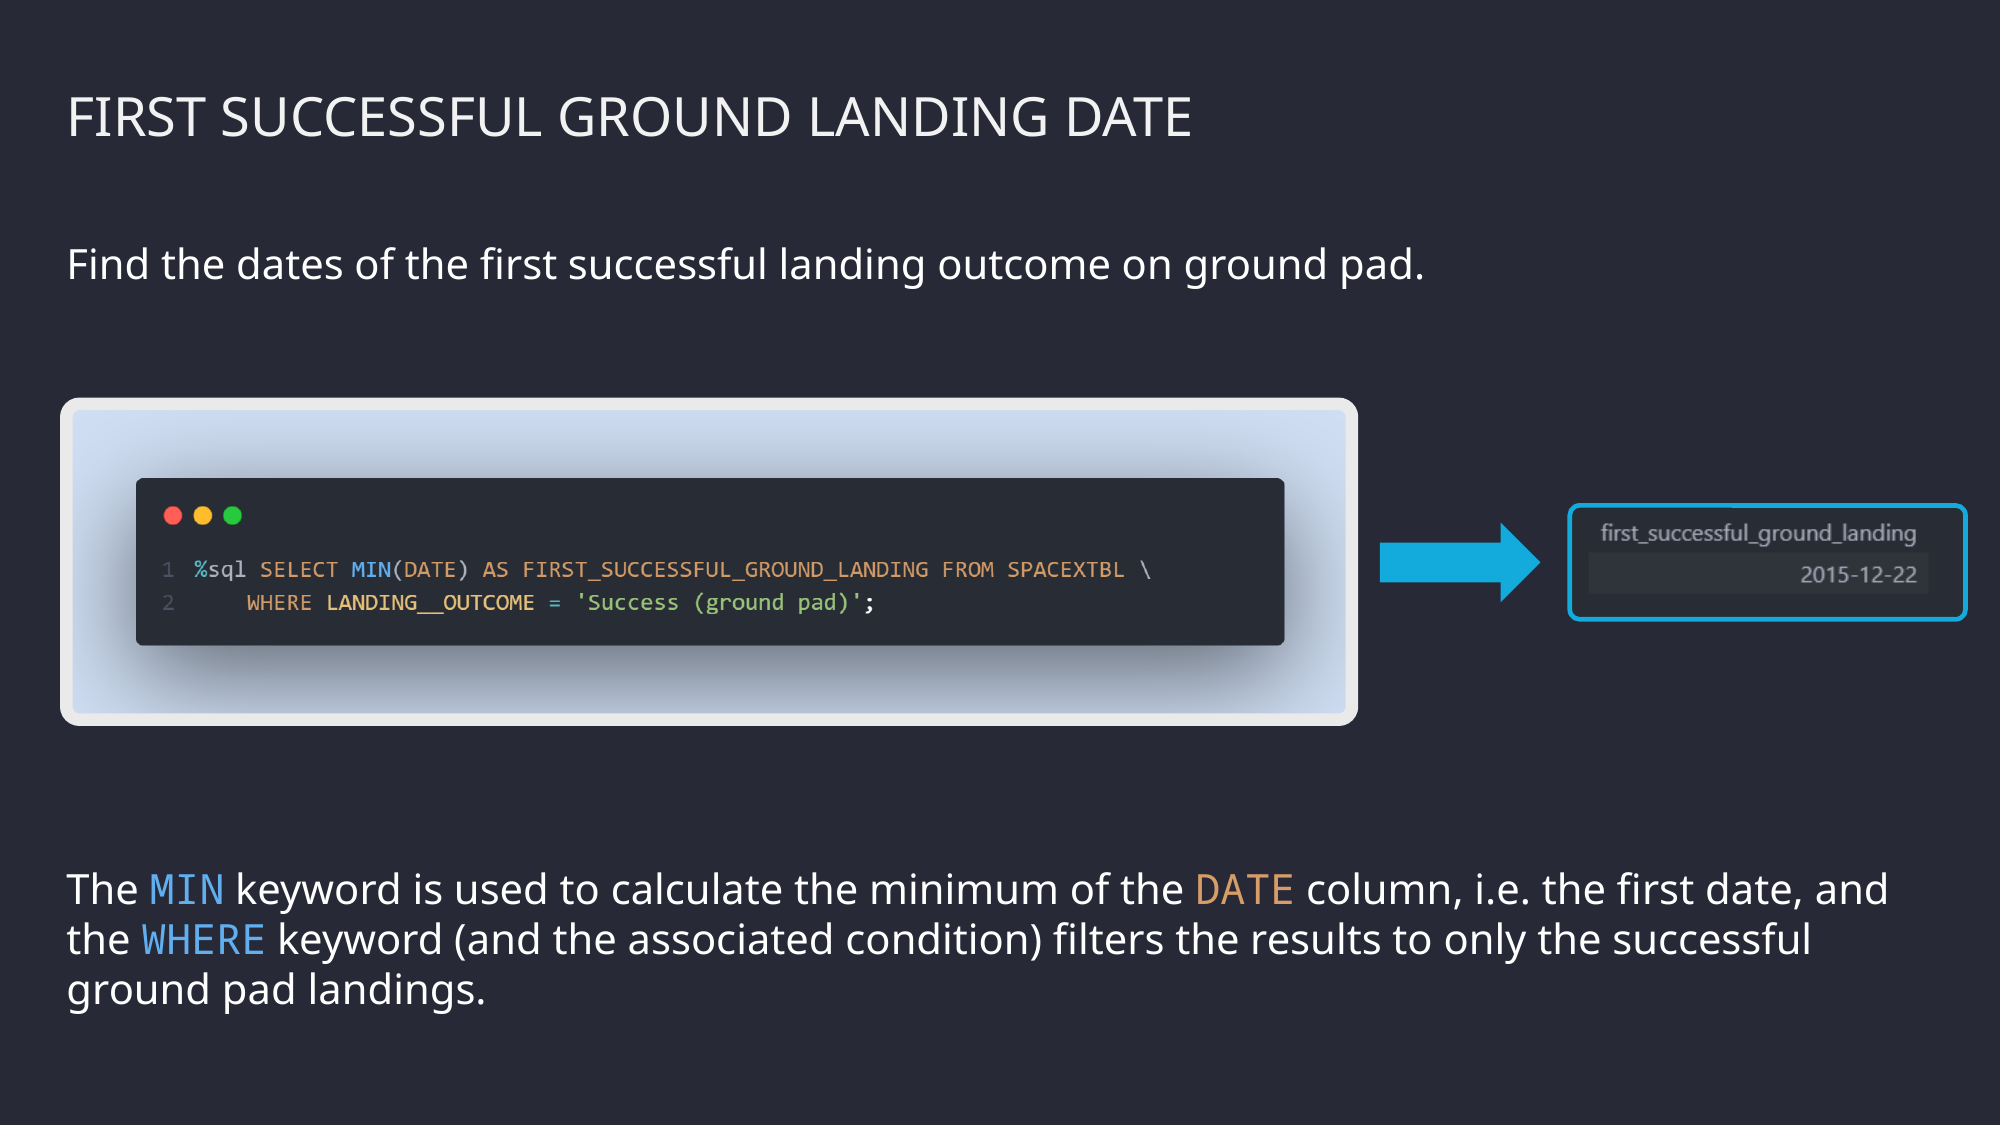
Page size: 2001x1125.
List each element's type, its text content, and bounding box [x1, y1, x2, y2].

picture [66, 403, 1352, 720]
title FIRST SUCCESSFUL GROUND LANDING DATE [66, 30, 1863, 149]
list Find the dates of the first successful landing outcome on ground pad. The MIN keyword is used to calculate the minimum of the DATE column, i.e. the first date, and the WHERE keyword (and the associated condition) filters the results to only the successful ground pad landings. [66, 237, 1938, 1050]
text_box [1378, 520, 1542, 605]
picture [1569, 505, 1966, 620]
